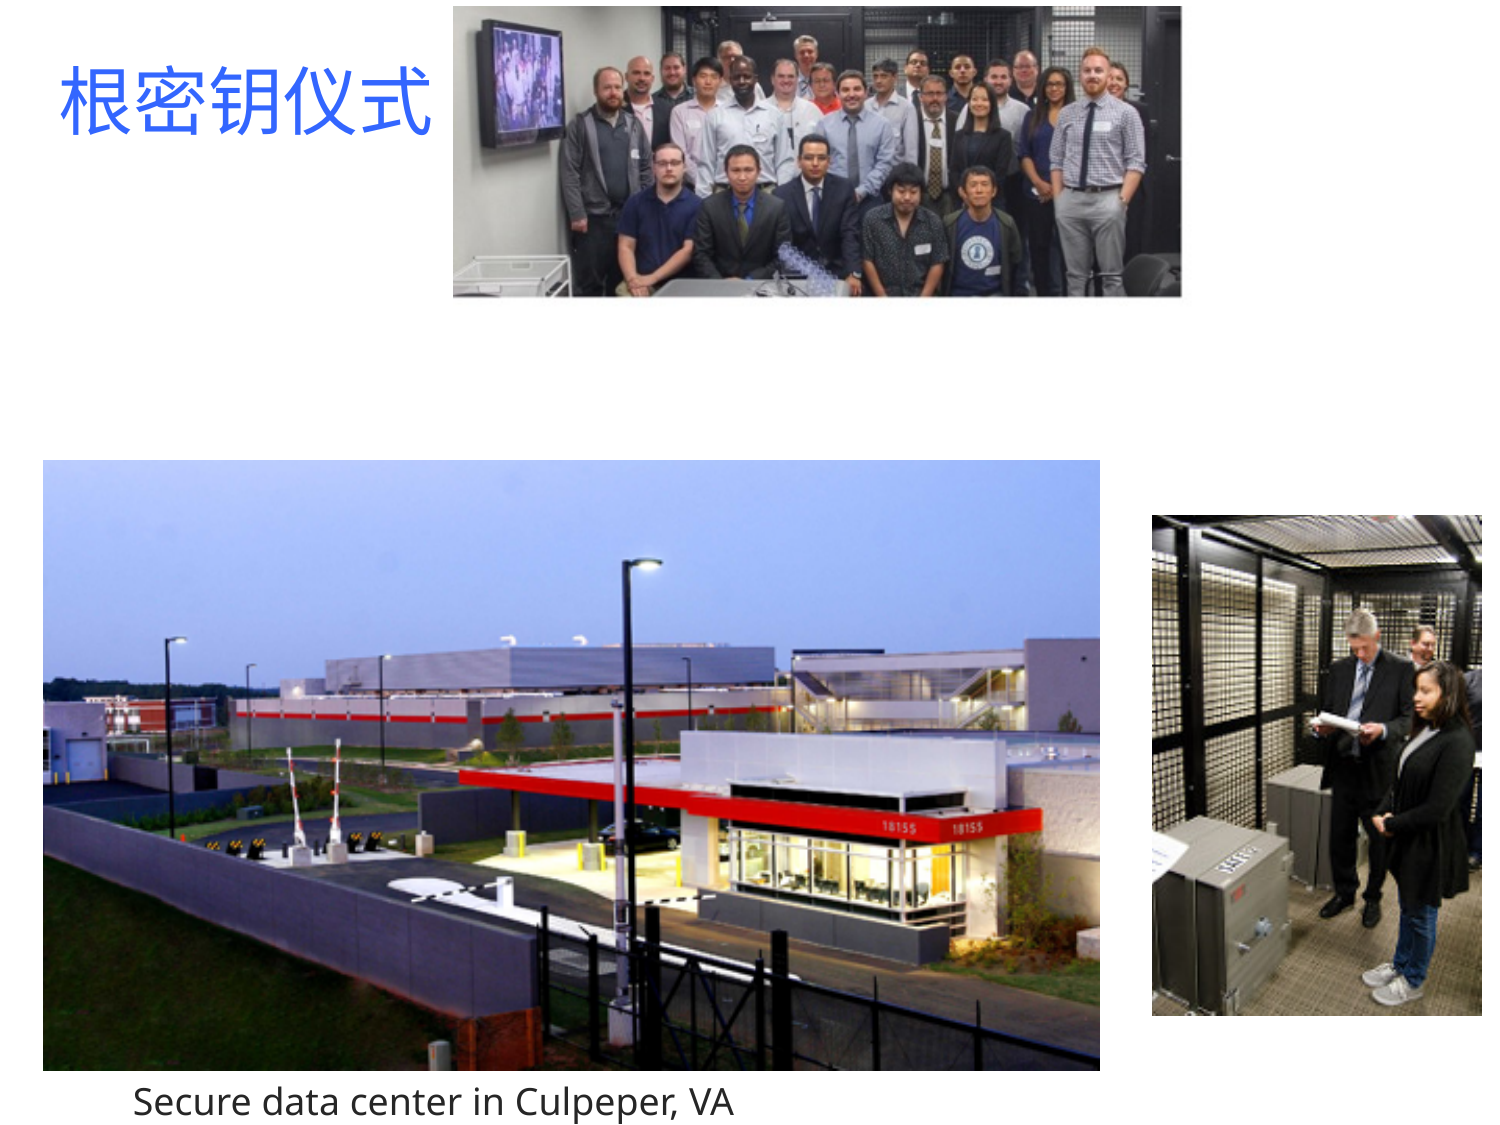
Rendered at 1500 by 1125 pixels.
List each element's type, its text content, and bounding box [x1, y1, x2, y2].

picture [1151, 515, 1482, 1016]
title 根密钥仪式 [43, 6, 450, 194]
picture [43, 460, 1101, 1071]
text_box Secure data center in Culpeper, VA [118, 1079, 750, 1125]
picture [452, 5, 1500, 425]
